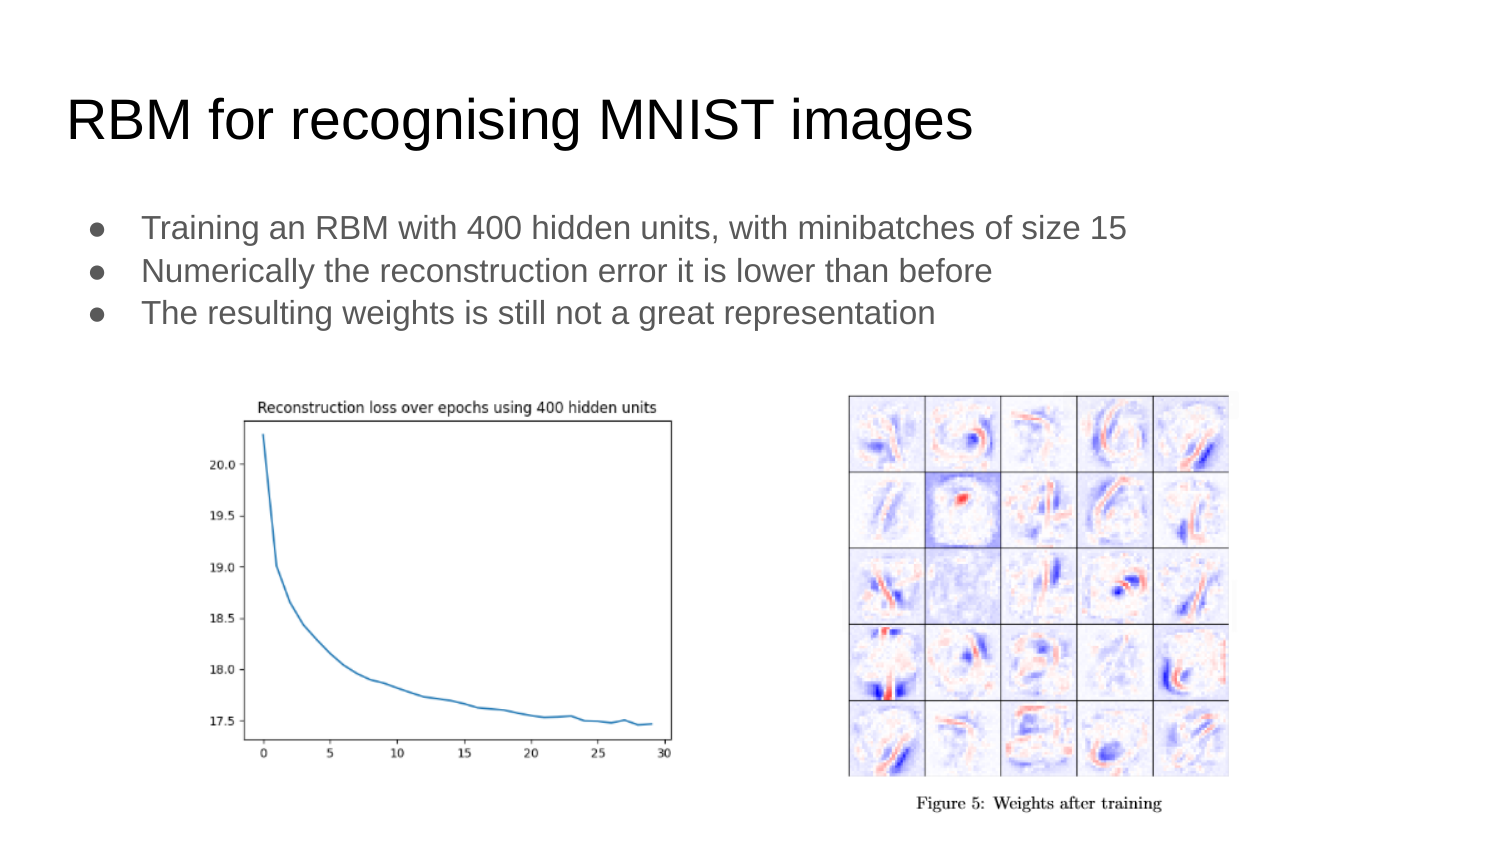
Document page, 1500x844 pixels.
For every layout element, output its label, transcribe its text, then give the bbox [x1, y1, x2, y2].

title RBM for recognising MNIST images [51, 72, 1449, 167]
picture [199, 388, 691, 772]
picture [840, 388, 1240, 822]
list Training an RBM with 400 hidden units, with minibatches of size 15 Numerically the reconstruction error it is lower than before The resulting weights is still not a great representation [51, 189, 1449, 750]
